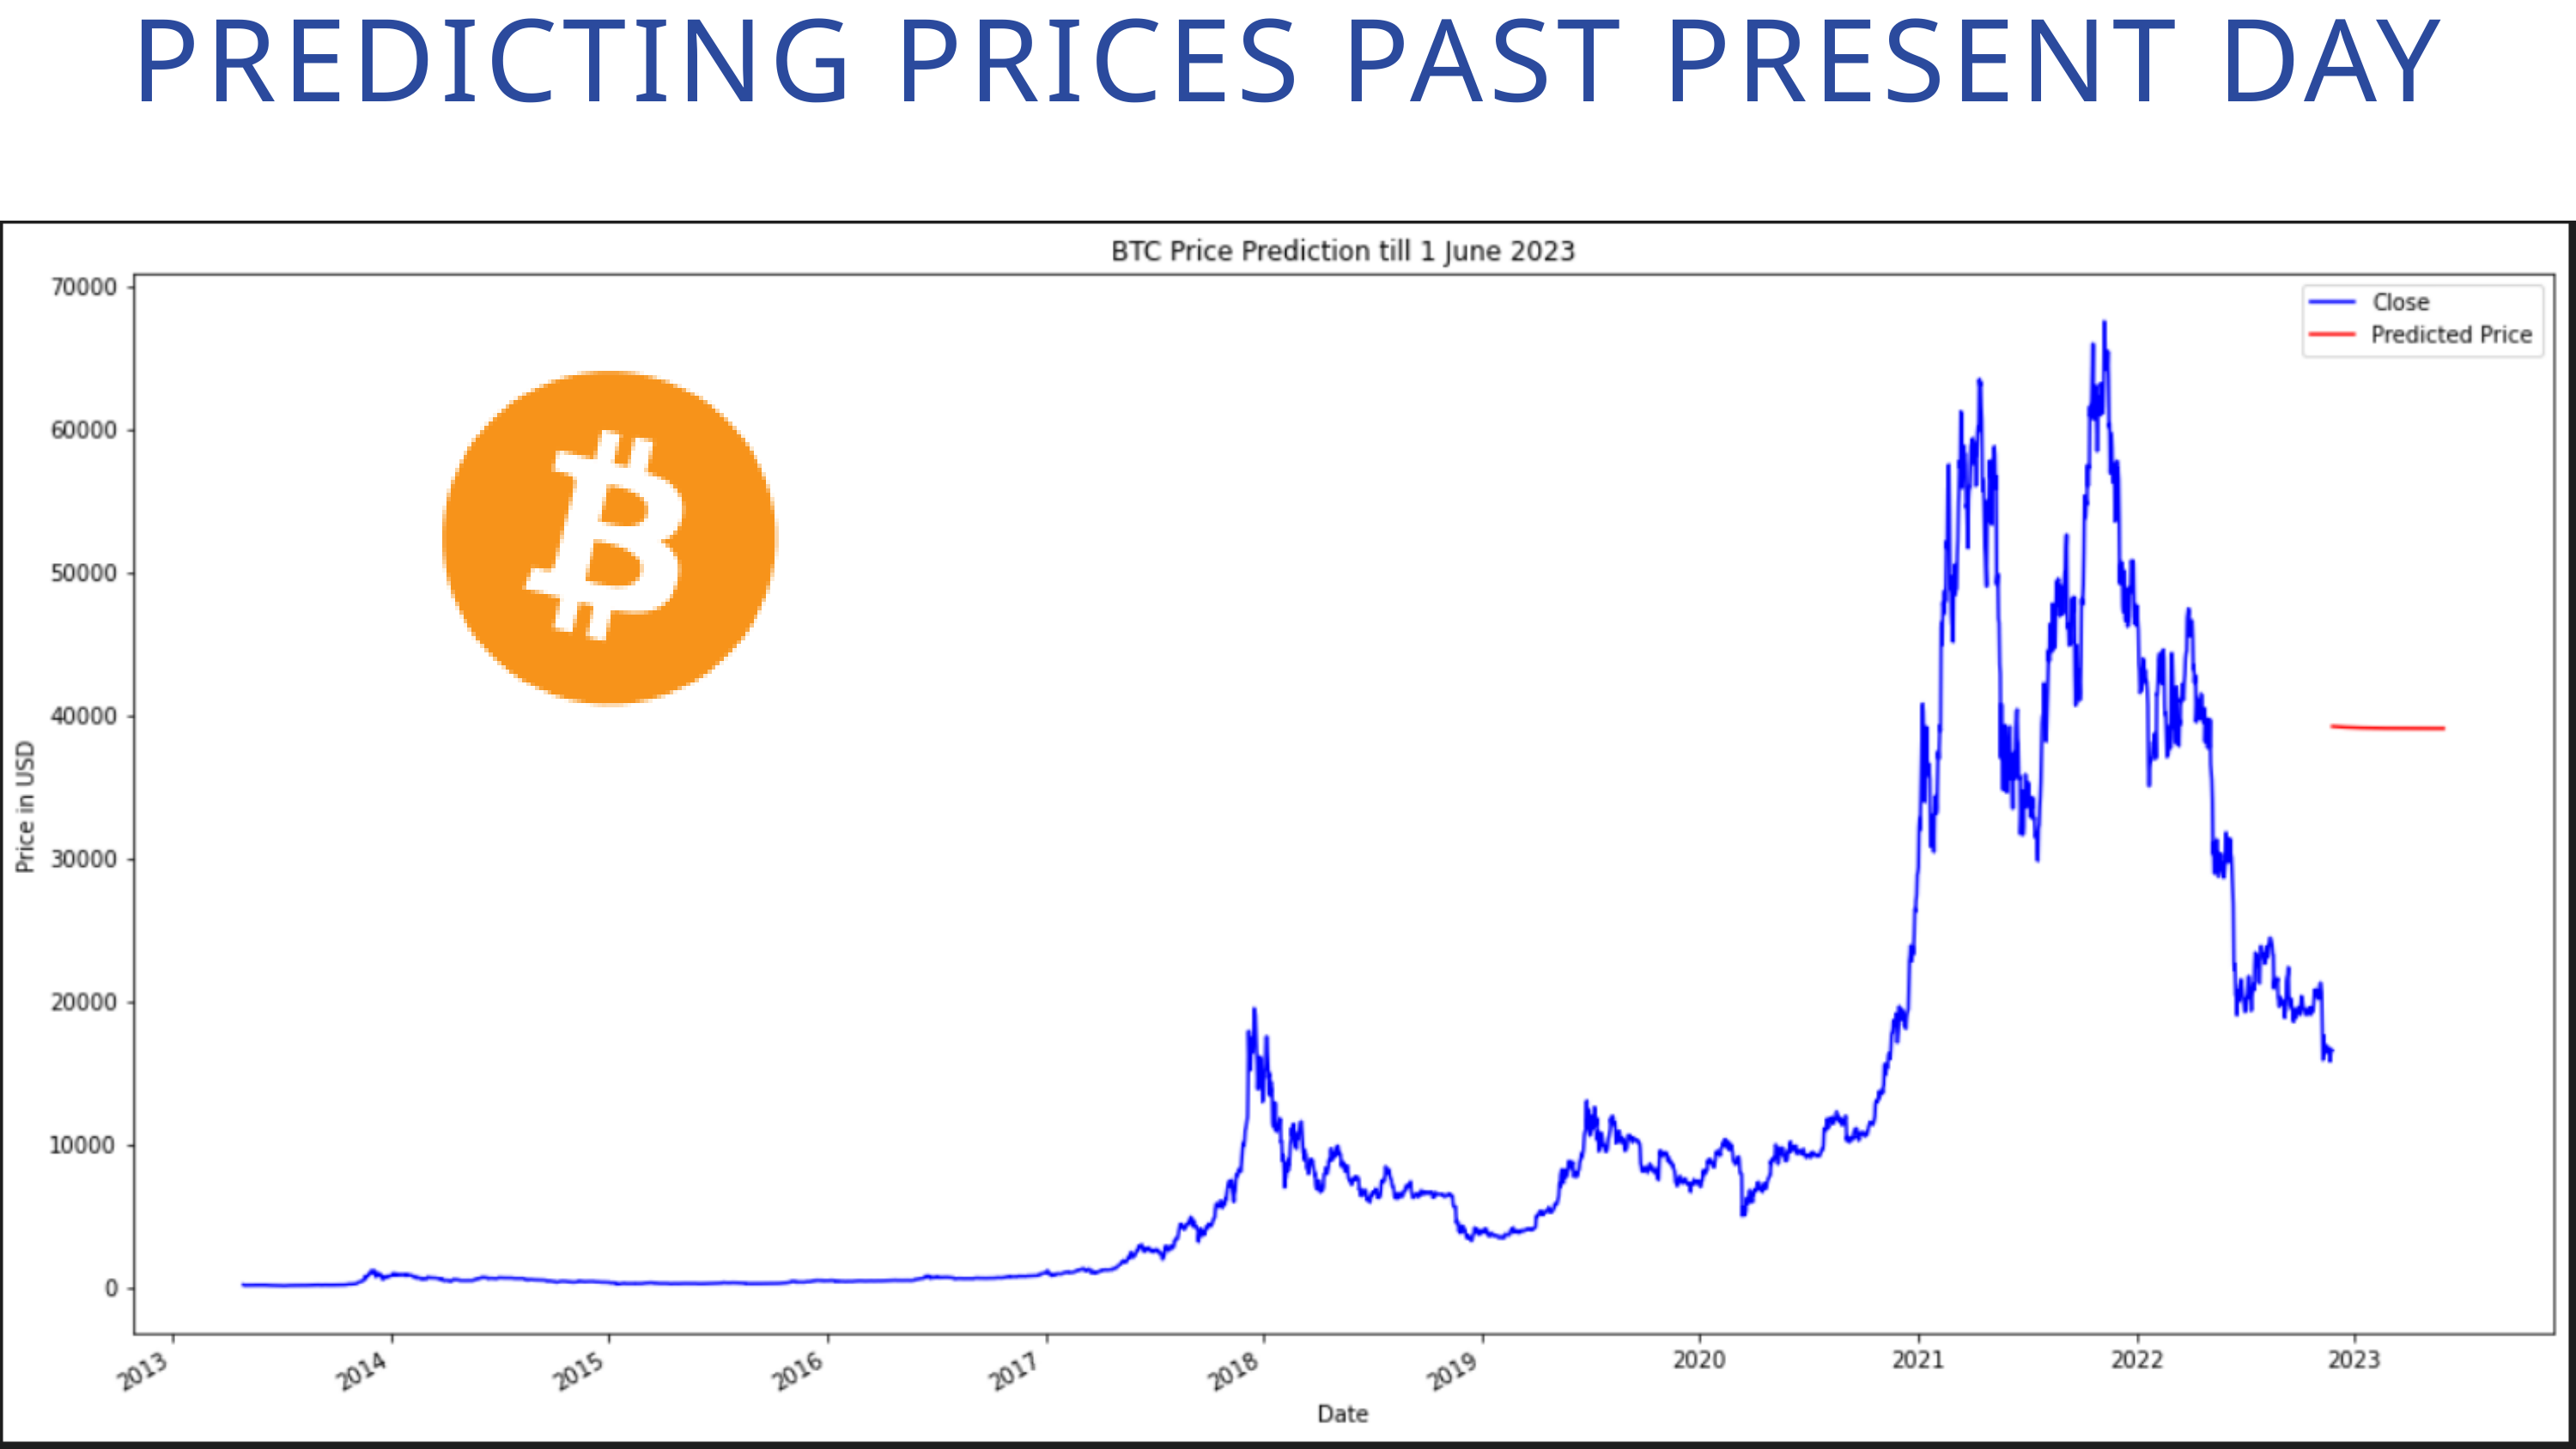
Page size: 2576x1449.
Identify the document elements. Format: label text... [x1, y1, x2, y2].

text_box PREDICTING PRICES PAST PRESENT DAY [25, 3, 2551, 124]
picture [0, 220, 2576, 1449]
